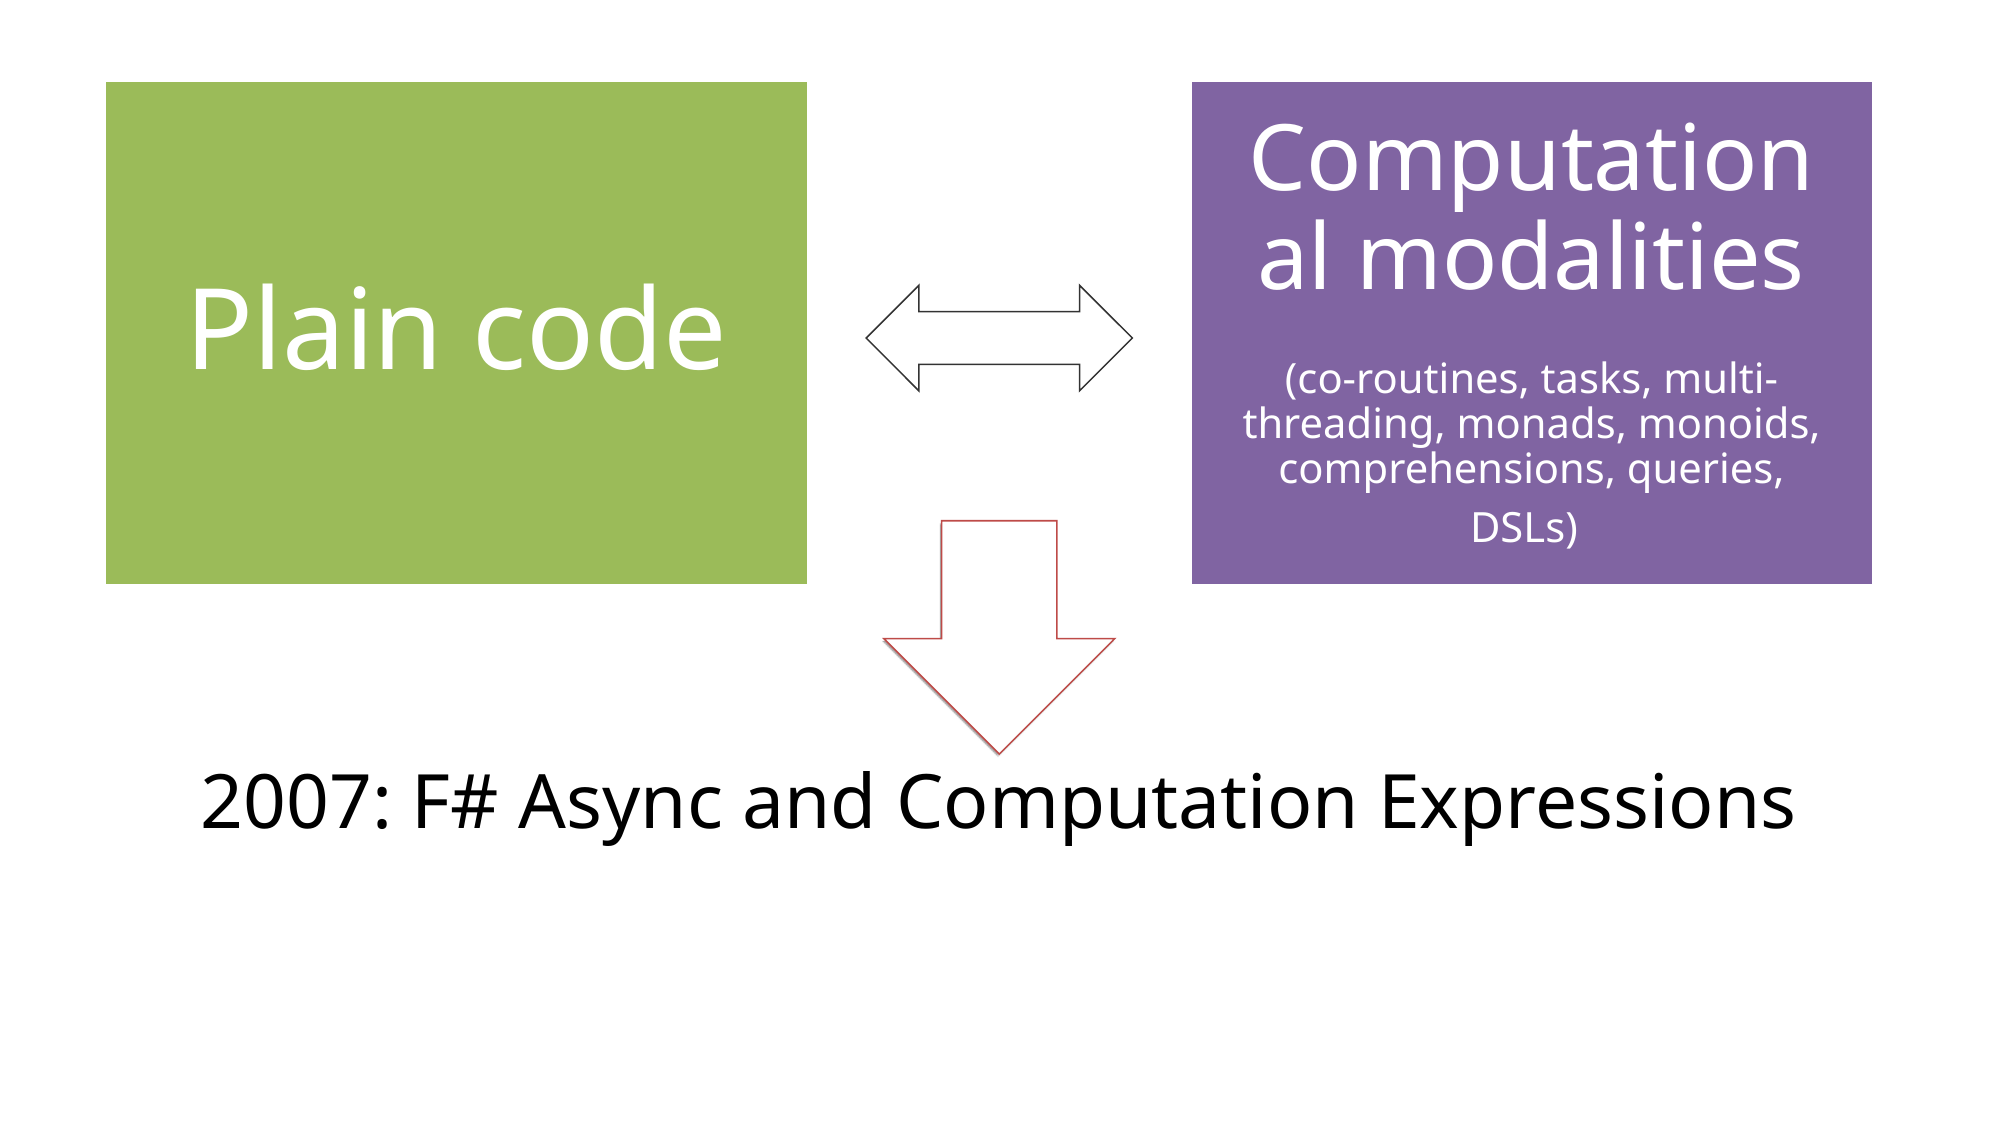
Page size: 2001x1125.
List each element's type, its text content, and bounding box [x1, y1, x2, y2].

text_box [883, 587, 1115, 754]
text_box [103, 80, 1874, 587]
text_box 2007: F# Async and Computation Expressions [200, 754, 1798, 935]
